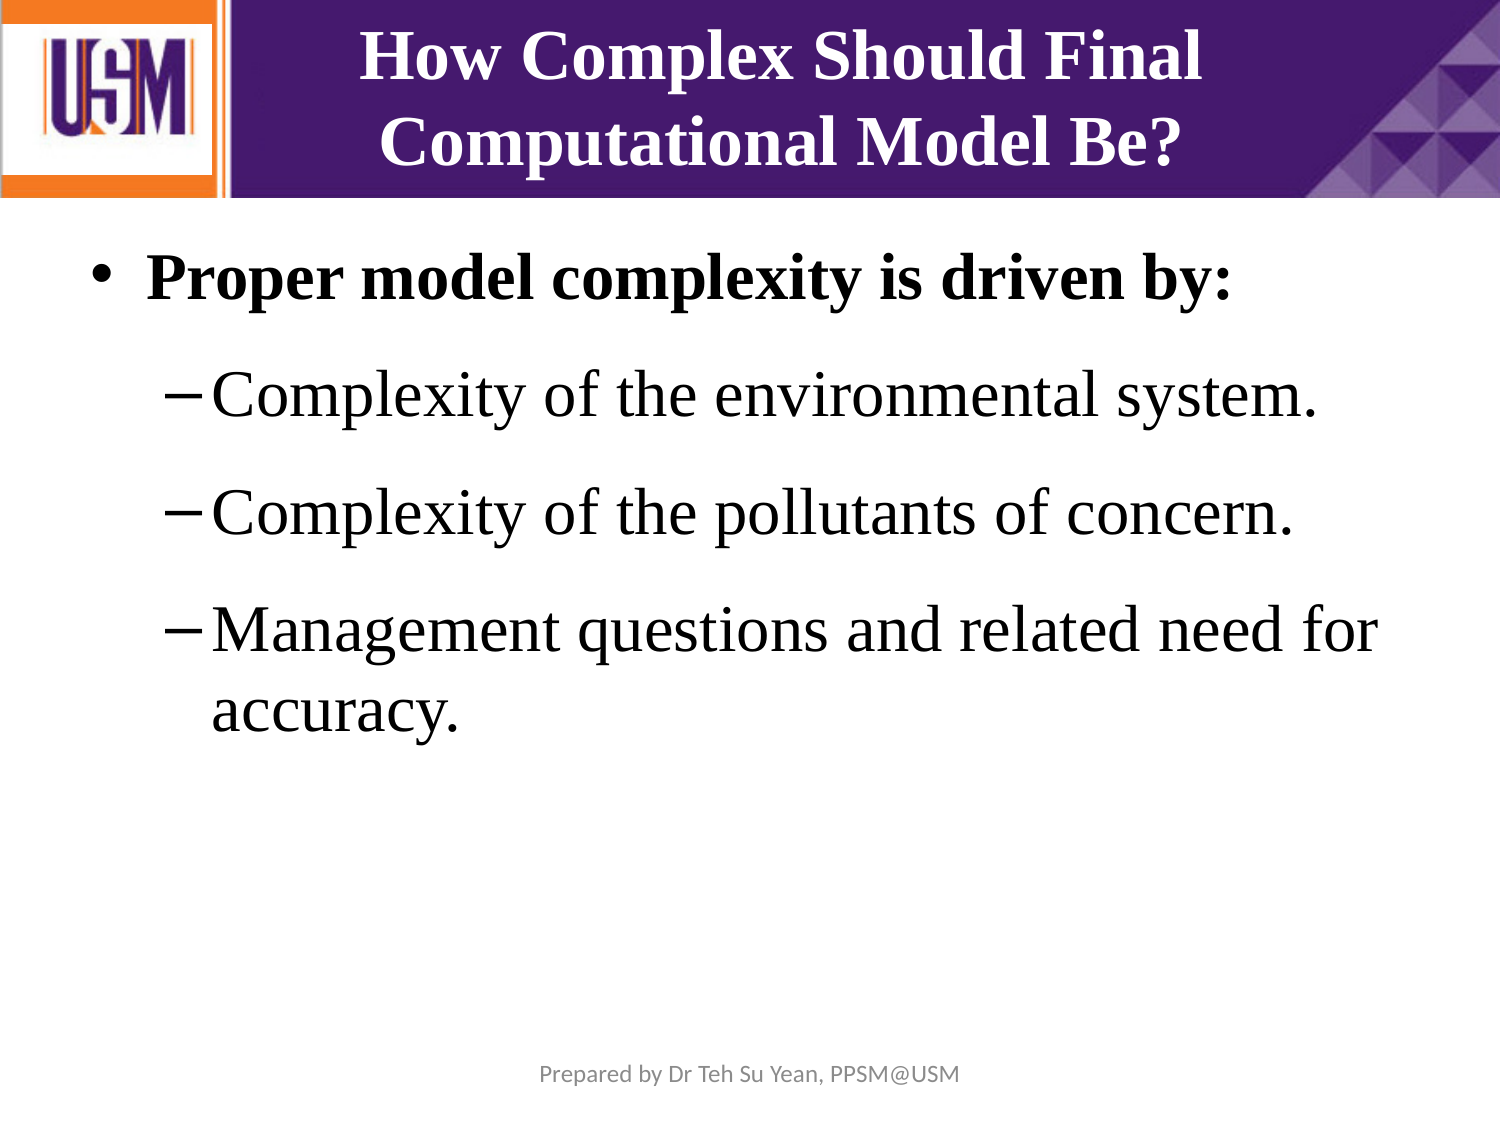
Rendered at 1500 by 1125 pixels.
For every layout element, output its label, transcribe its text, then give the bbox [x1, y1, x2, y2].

picture [0, 0, 1500, 198]
footer Prepared by Dr Teh Su Yean, PPSM@USM [512, 1042, 988, 1103]
list Proper model complexity is driven by: Complexity of the environmental system. Complexity of the pollutants of concern. Management questions and related need for accuracy. [75, 224, 1425, 1050]
